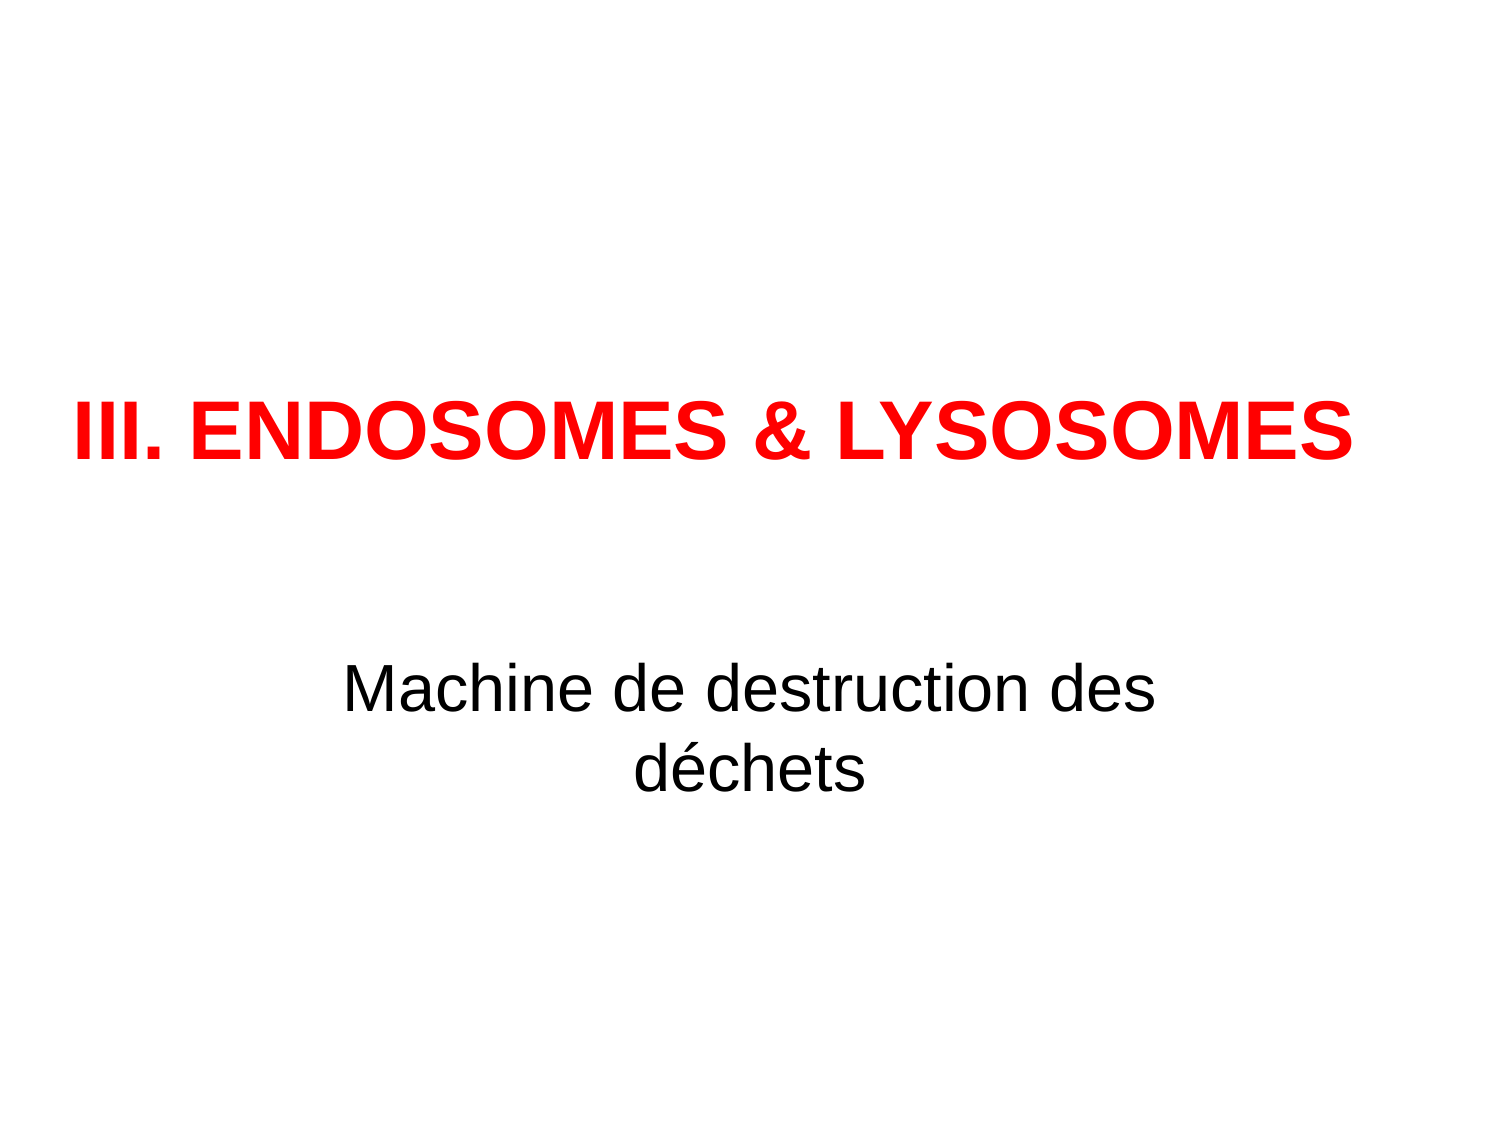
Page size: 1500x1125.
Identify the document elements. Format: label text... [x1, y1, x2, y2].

title III. ENDOSOMES & LYSOSOMES [40, 337, 1388, 516]
subtitle Machine de destruction des déchets [224, 637, 1276, 926]
